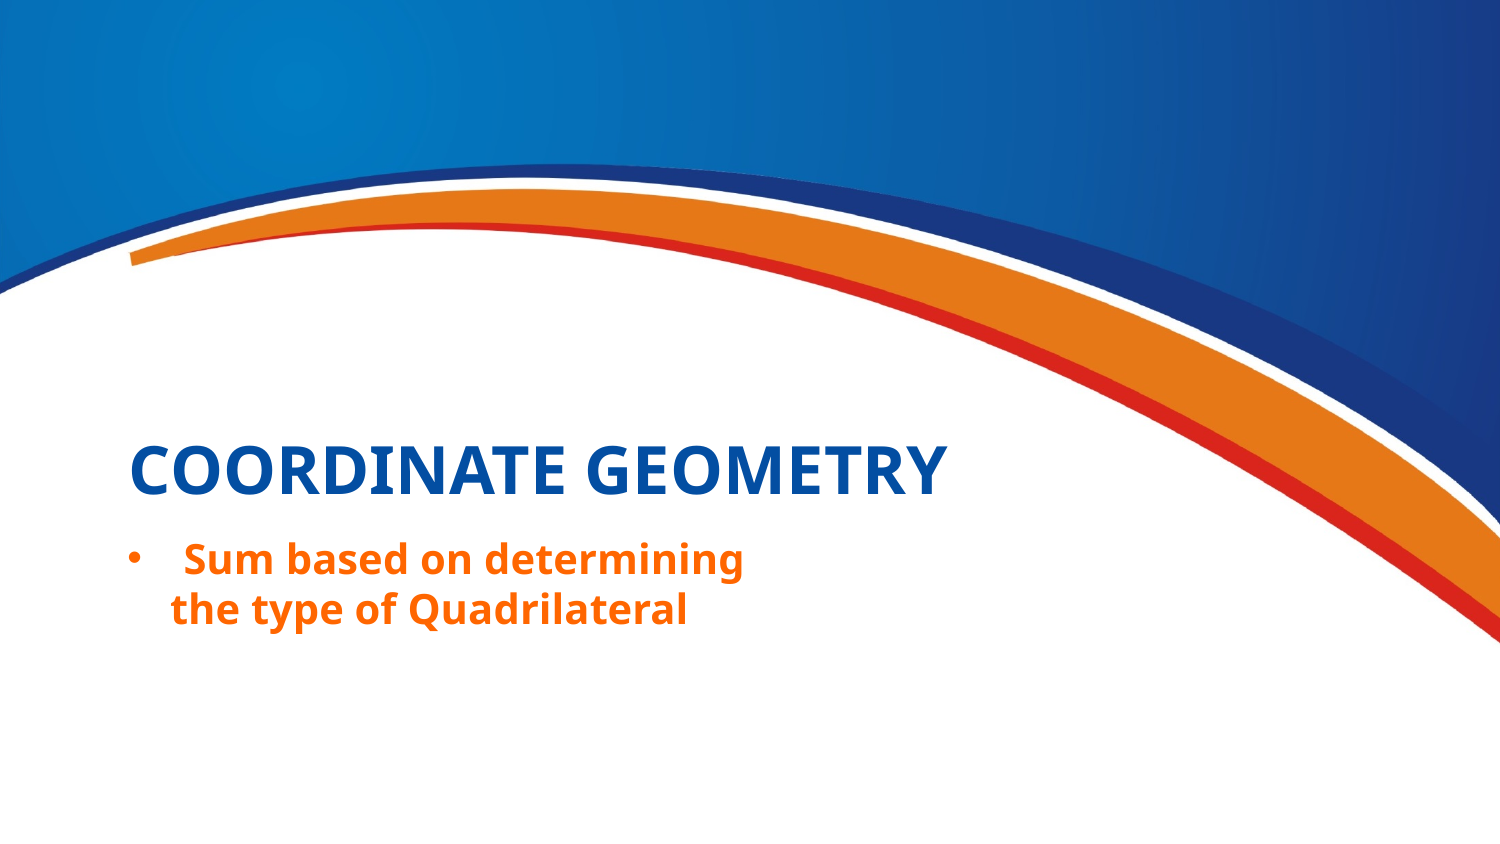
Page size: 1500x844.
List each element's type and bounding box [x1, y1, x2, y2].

picture [0, 0, 1500, 649]
